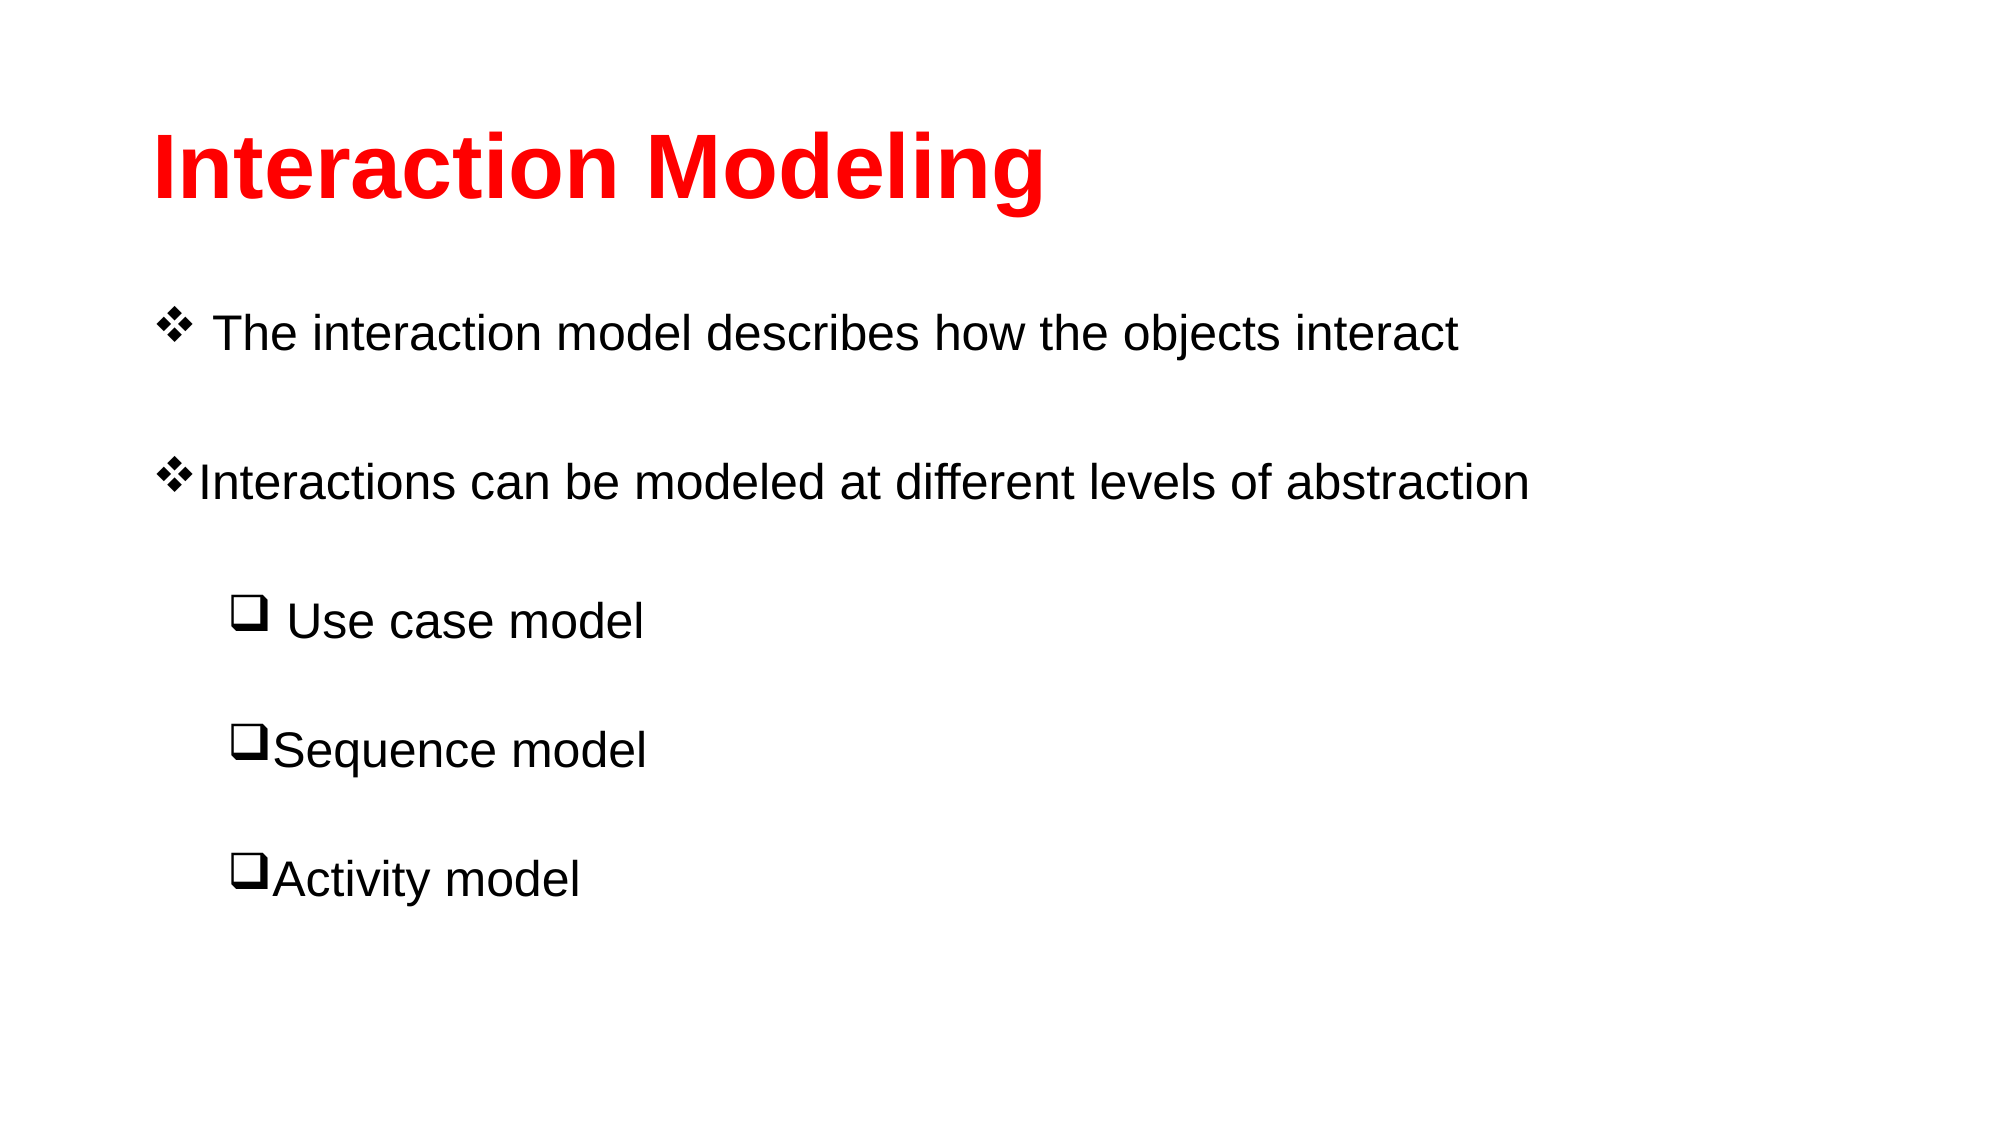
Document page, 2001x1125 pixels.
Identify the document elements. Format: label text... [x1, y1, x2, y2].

list The interaction model describes how the objects interact Interactions can be modeled at different levels of abstraction Use case model Sequence model Activity model [137, 299, 1863, 1014]
title Interaction Modeling [137, 59, 1863, 278]
